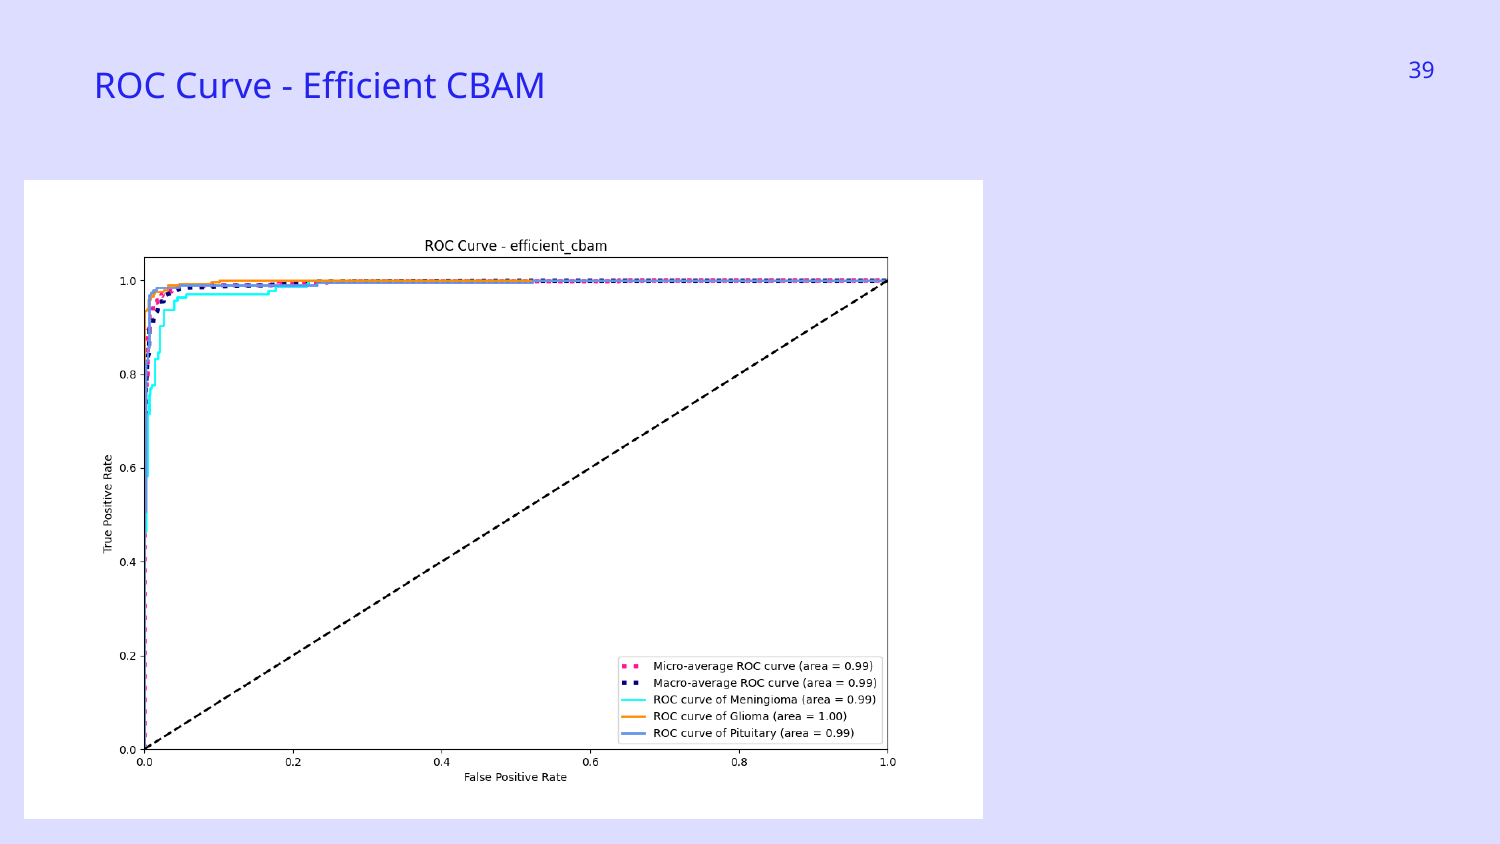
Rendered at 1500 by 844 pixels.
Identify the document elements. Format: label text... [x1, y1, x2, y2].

slide_number ‹#› [1392, 41, 1450, 71]
picture [24, 180, 983, 820]
text_box ROC Curve - Efficient CBAM [78, 47, 834, 156]
